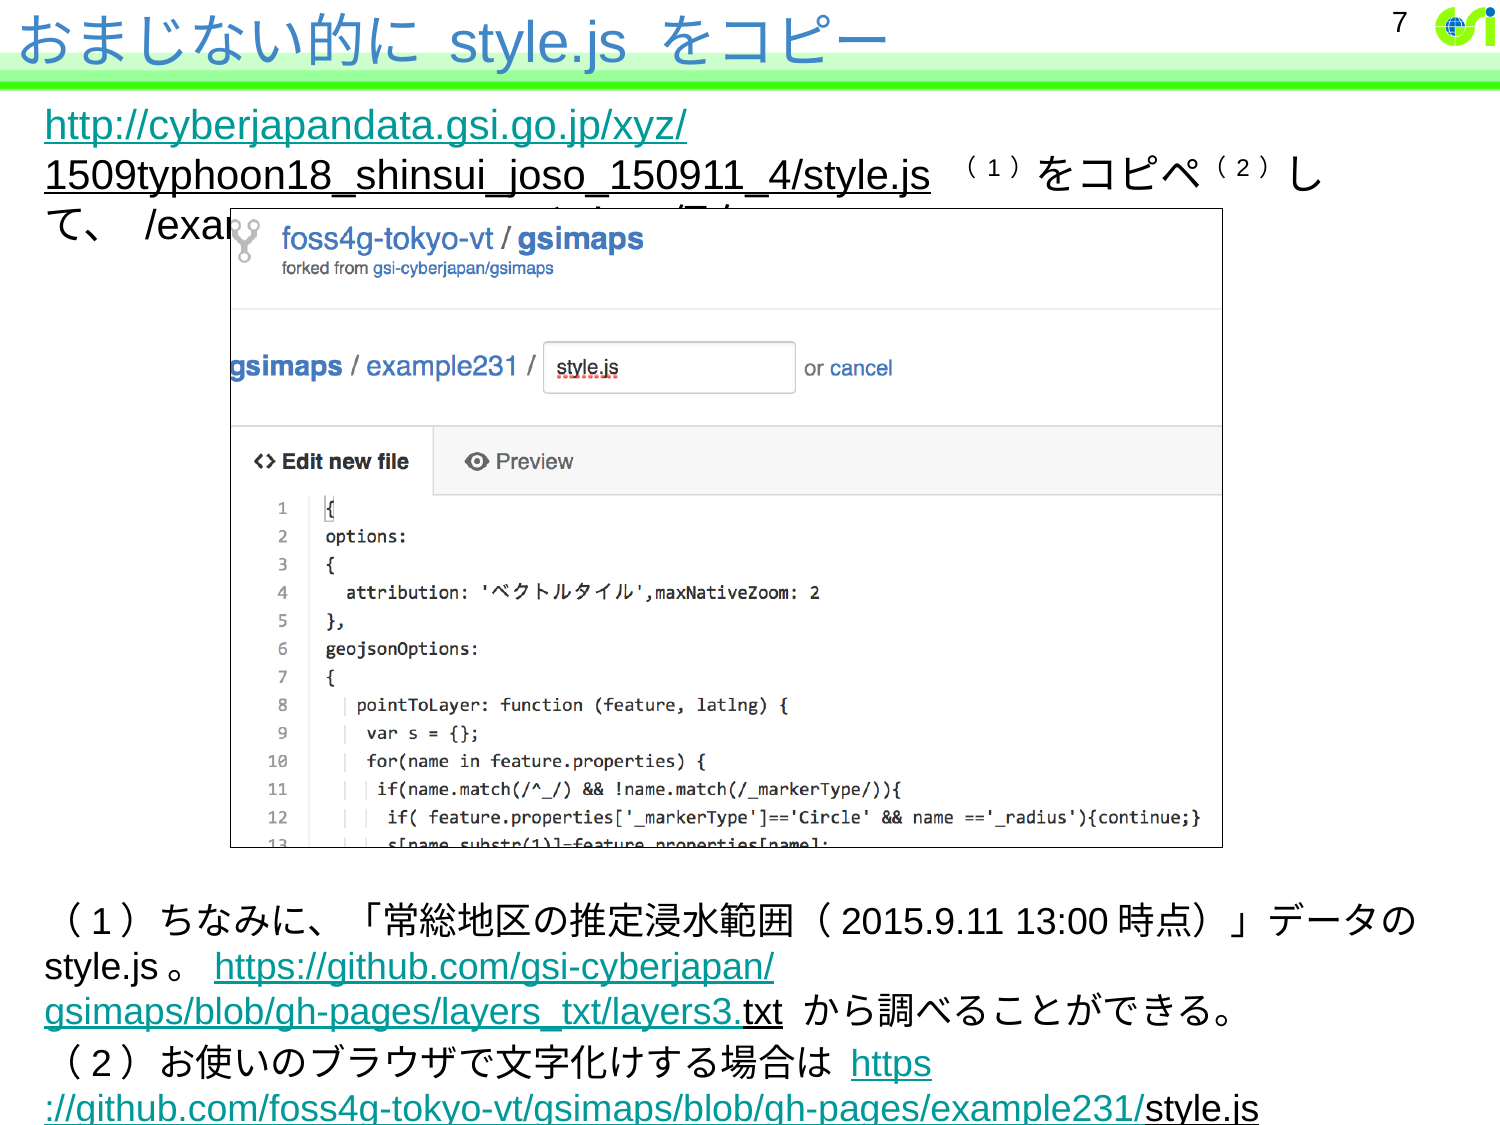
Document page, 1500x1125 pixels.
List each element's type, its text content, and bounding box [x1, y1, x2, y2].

title おまじない的に style.js をコピー [0, 0, 1152, 79]
slide_number 7 [1072, 0, 1424, 74]
picture [229, 207, 1223, 848]
picture [0, 0, 1500, 91]
list http://cyberjapandata.gsi.go.jp/xyz/1509typhoon18_shinsui_joso_150911_4/style.js （1）をコピペ（2）して、 /example231/style.js として保存 （1）ちなみに、「常総地区の推定浸水範囲（2015.9.11 13:00時点）」データの style.js。https://github.com/gsi-cyberjapan/gsimaps/blob/gh-pages/layers_txt/layers3.txt から調べることができる。 （2）お使いのブラウザで文字化けする場合は https://github.com/foss4g-tokyo-vt/gsimaps/blob/gh-pages/example231/style.js [29, 90, 1471, 1125]
